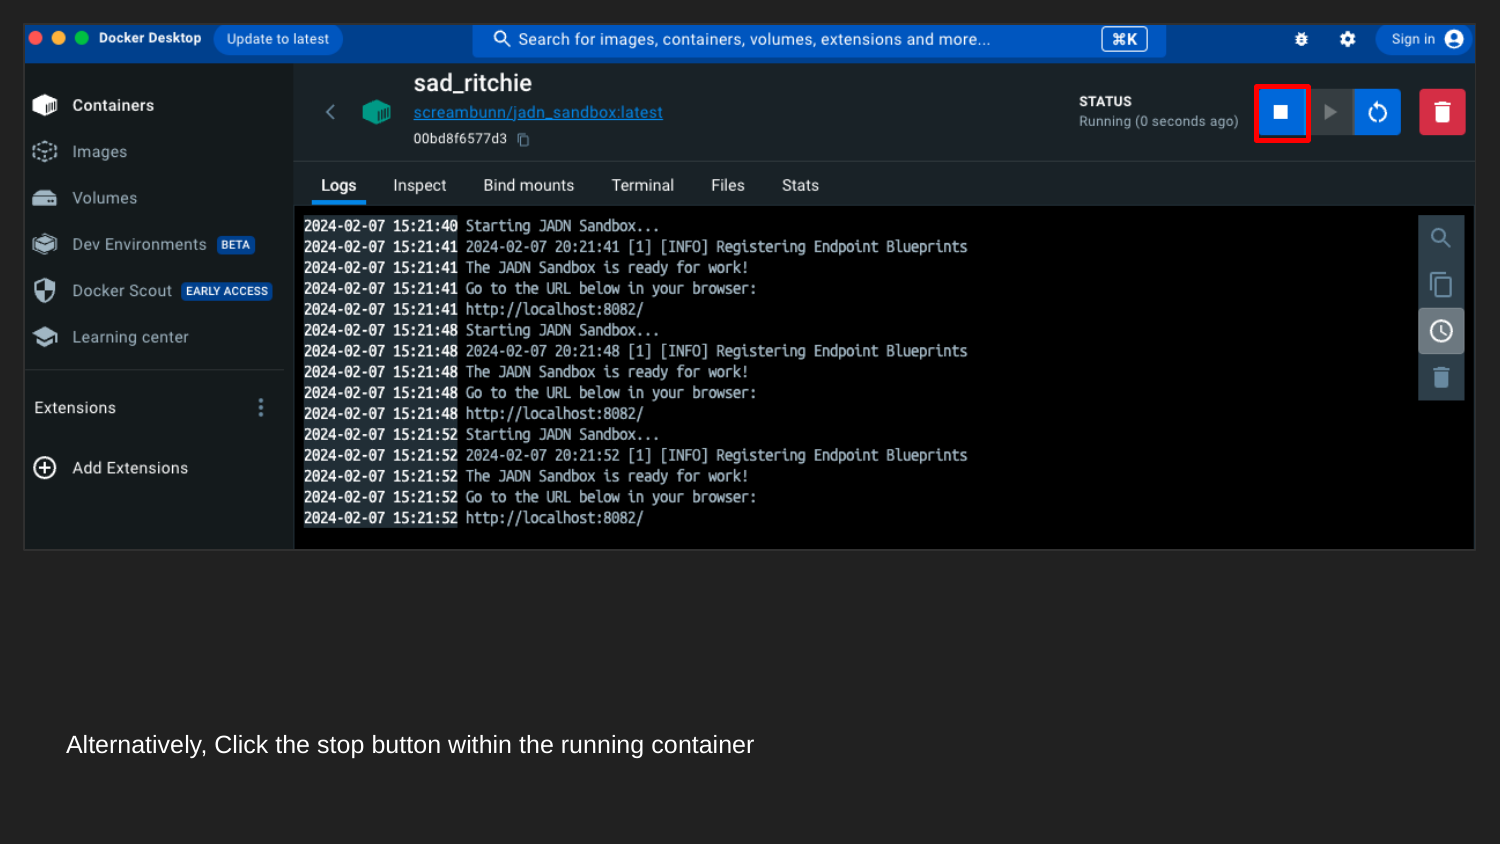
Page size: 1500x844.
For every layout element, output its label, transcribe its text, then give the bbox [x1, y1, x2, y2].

list Alternatively, Click the stop button within the running container [51, 694, 1036, 794]
picture [24, 24, 1476, 550]
